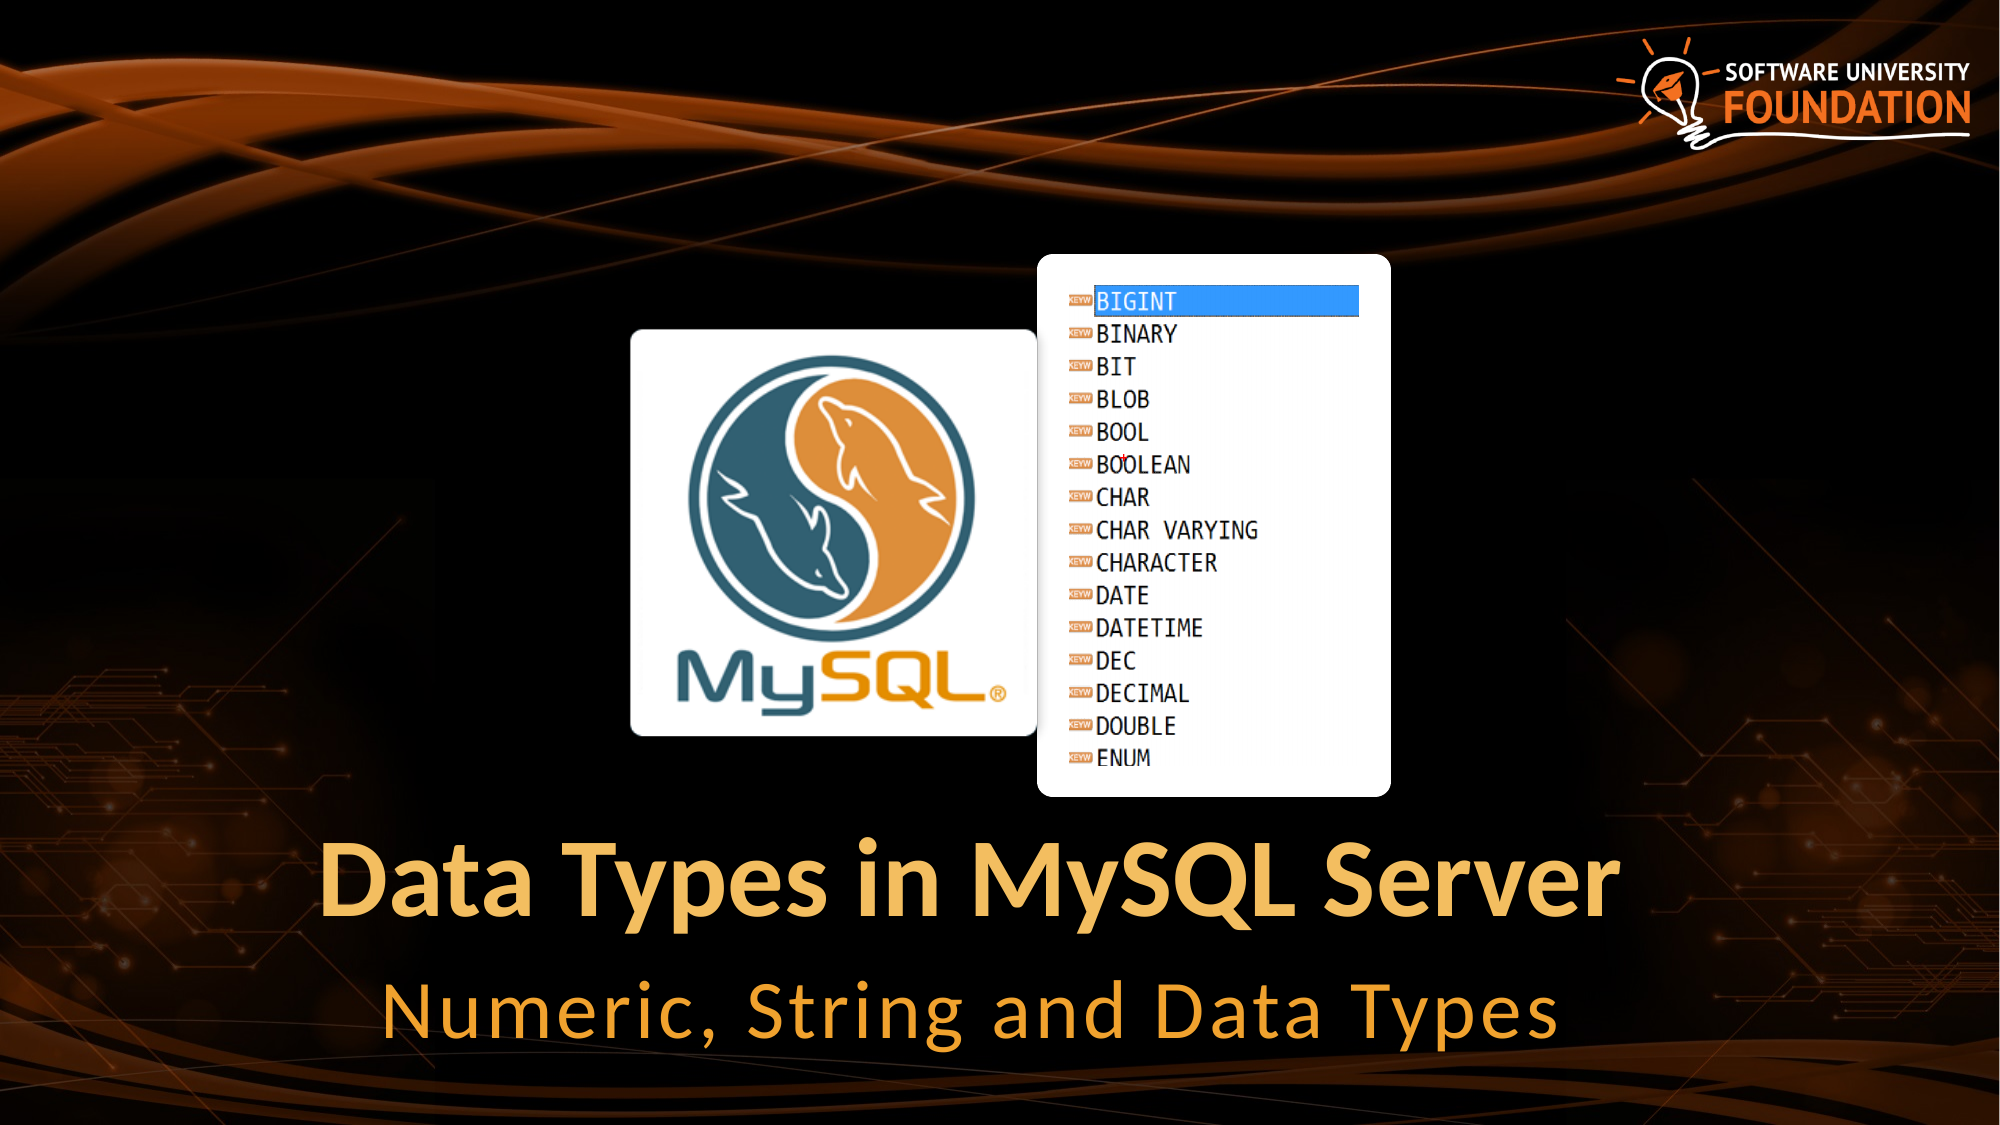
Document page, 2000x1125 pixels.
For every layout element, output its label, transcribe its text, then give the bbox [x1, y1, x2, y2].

list Numeric, String and Data Types [237, 944, 1704, 1057]
picture [0, 0, 2000, 1125]
title Data Types in MySQL Server [237, 812, 1704, 944]
